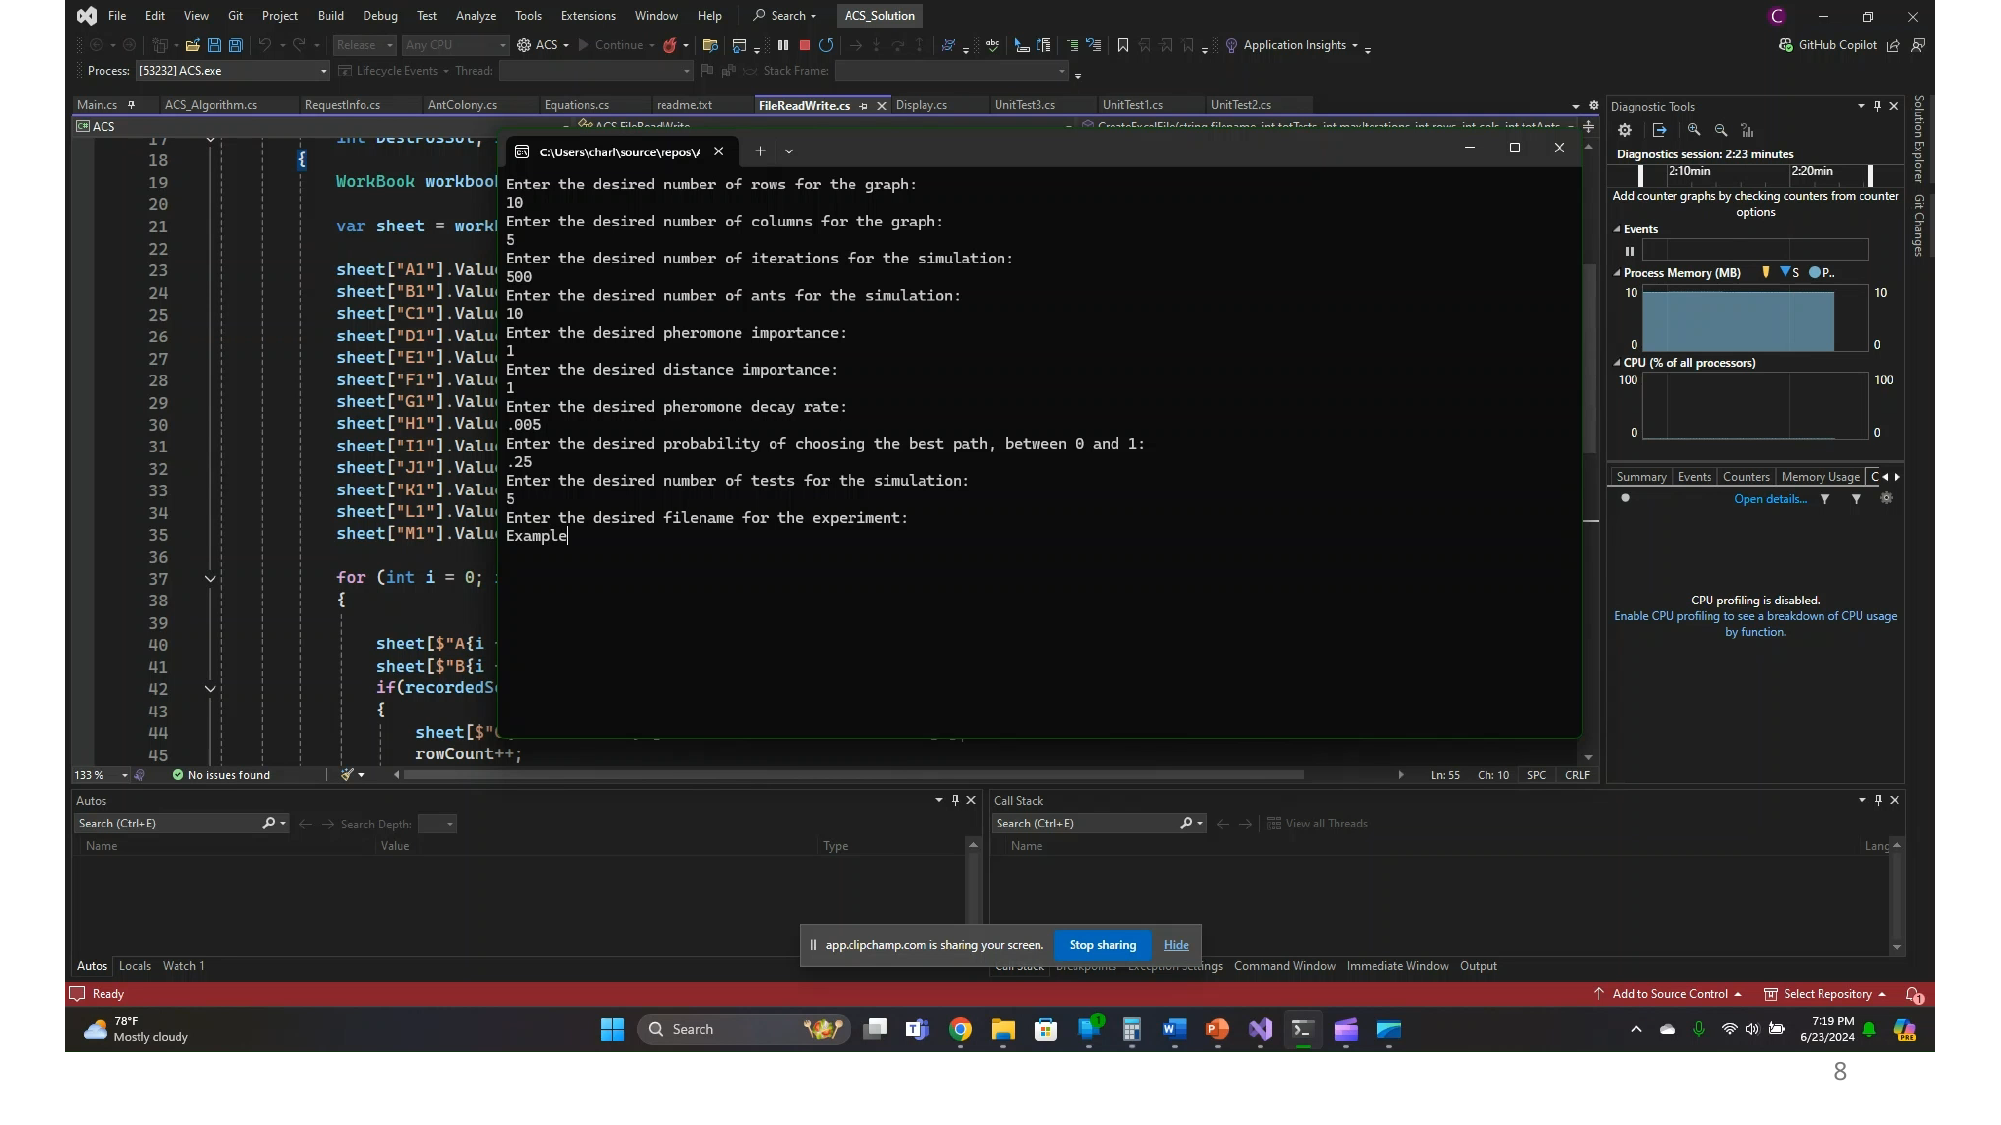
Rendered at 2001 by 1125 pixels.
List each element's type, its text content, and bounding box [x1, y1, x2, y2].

slide_number 8 [1412, 1053, 1863, 1103]
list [64, 0, 1936, 1053]
